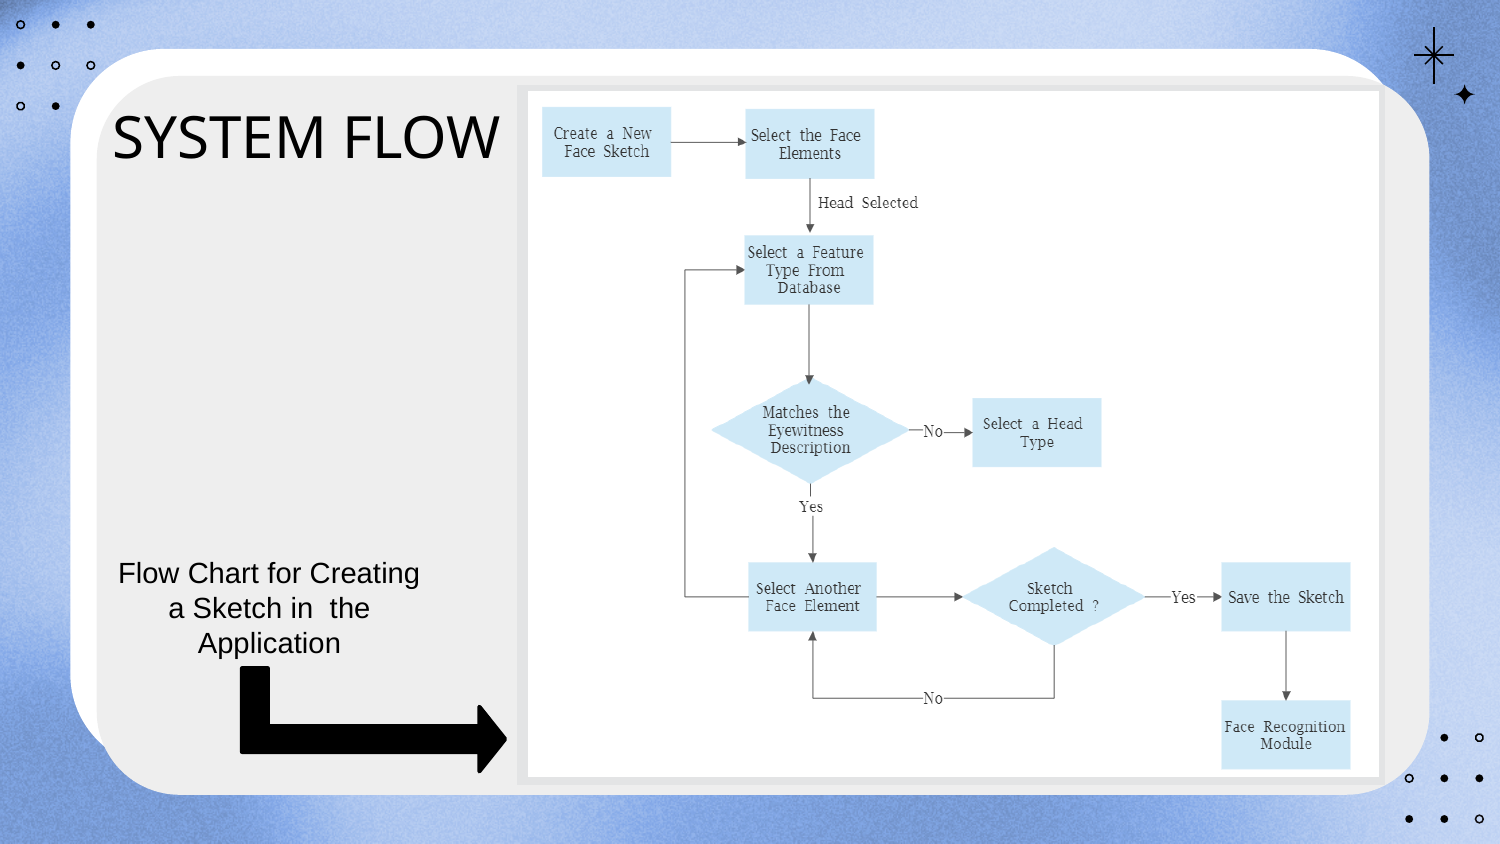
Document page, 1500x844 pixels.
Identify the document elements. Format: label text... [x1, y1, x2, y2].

picture [0, 0, 1500, 844]
text_box Flow Chart for Creating a Sketch in the Application [96, 547, 443, 667]
text_box [239, 666, 507, 774]
title SYSTEM FLOW [64, 85, 515, 165]
